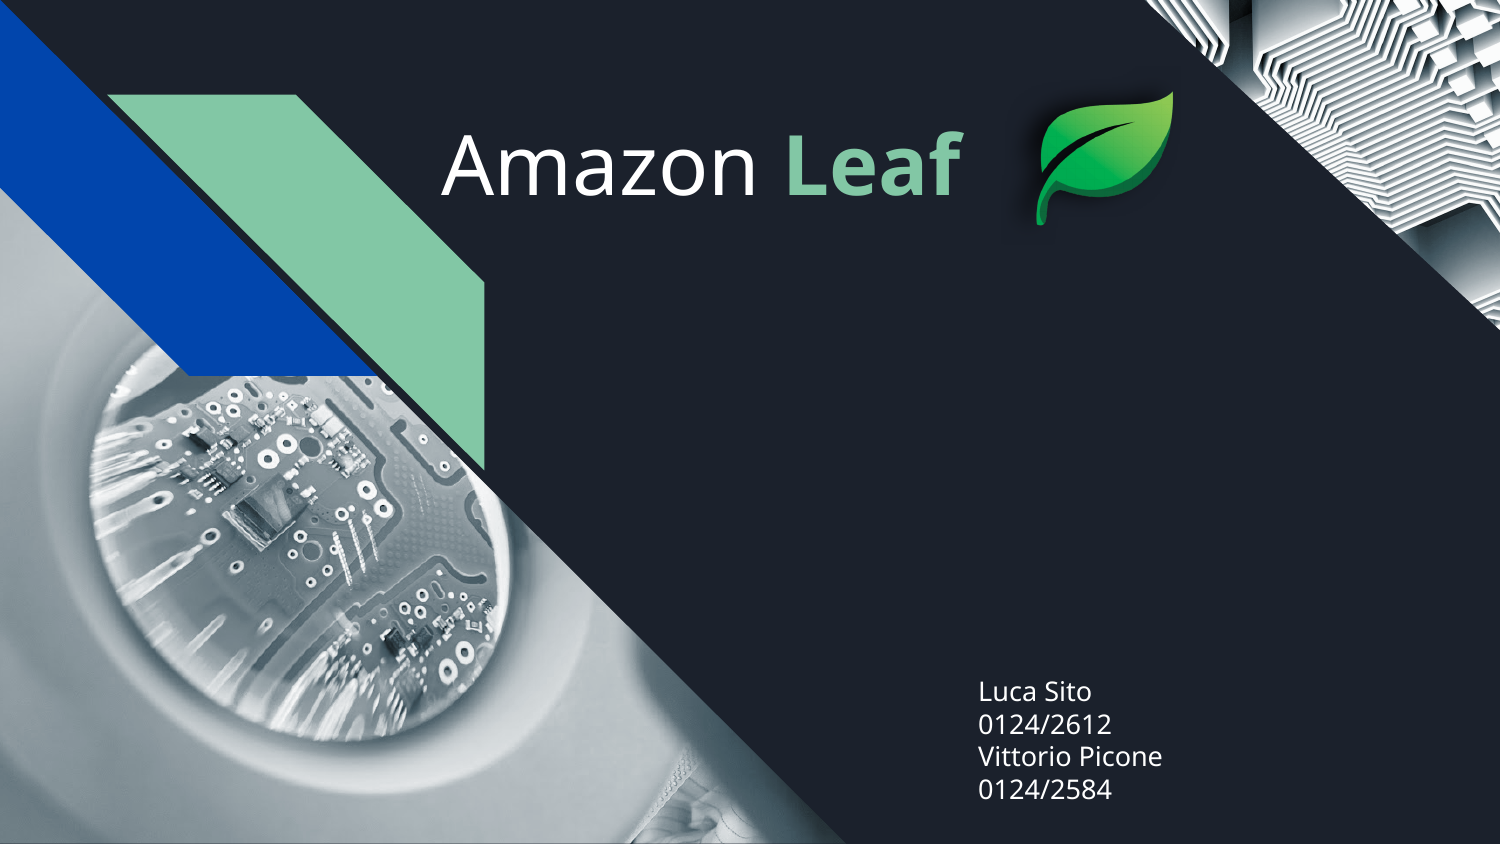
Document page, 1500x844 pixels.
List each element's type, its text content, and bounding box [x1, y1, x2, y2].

picture [0, 189, 847, 844]
picture [1019, 72, 1190, 244]
subtitle Luca Sito 0124/2612 Vittorio Picone 0124/2584 [963, 659, 1417, 743]
picture [1144, 0, 1500, 331]
title Amazon Leaf [426, 97, 991, 244]
